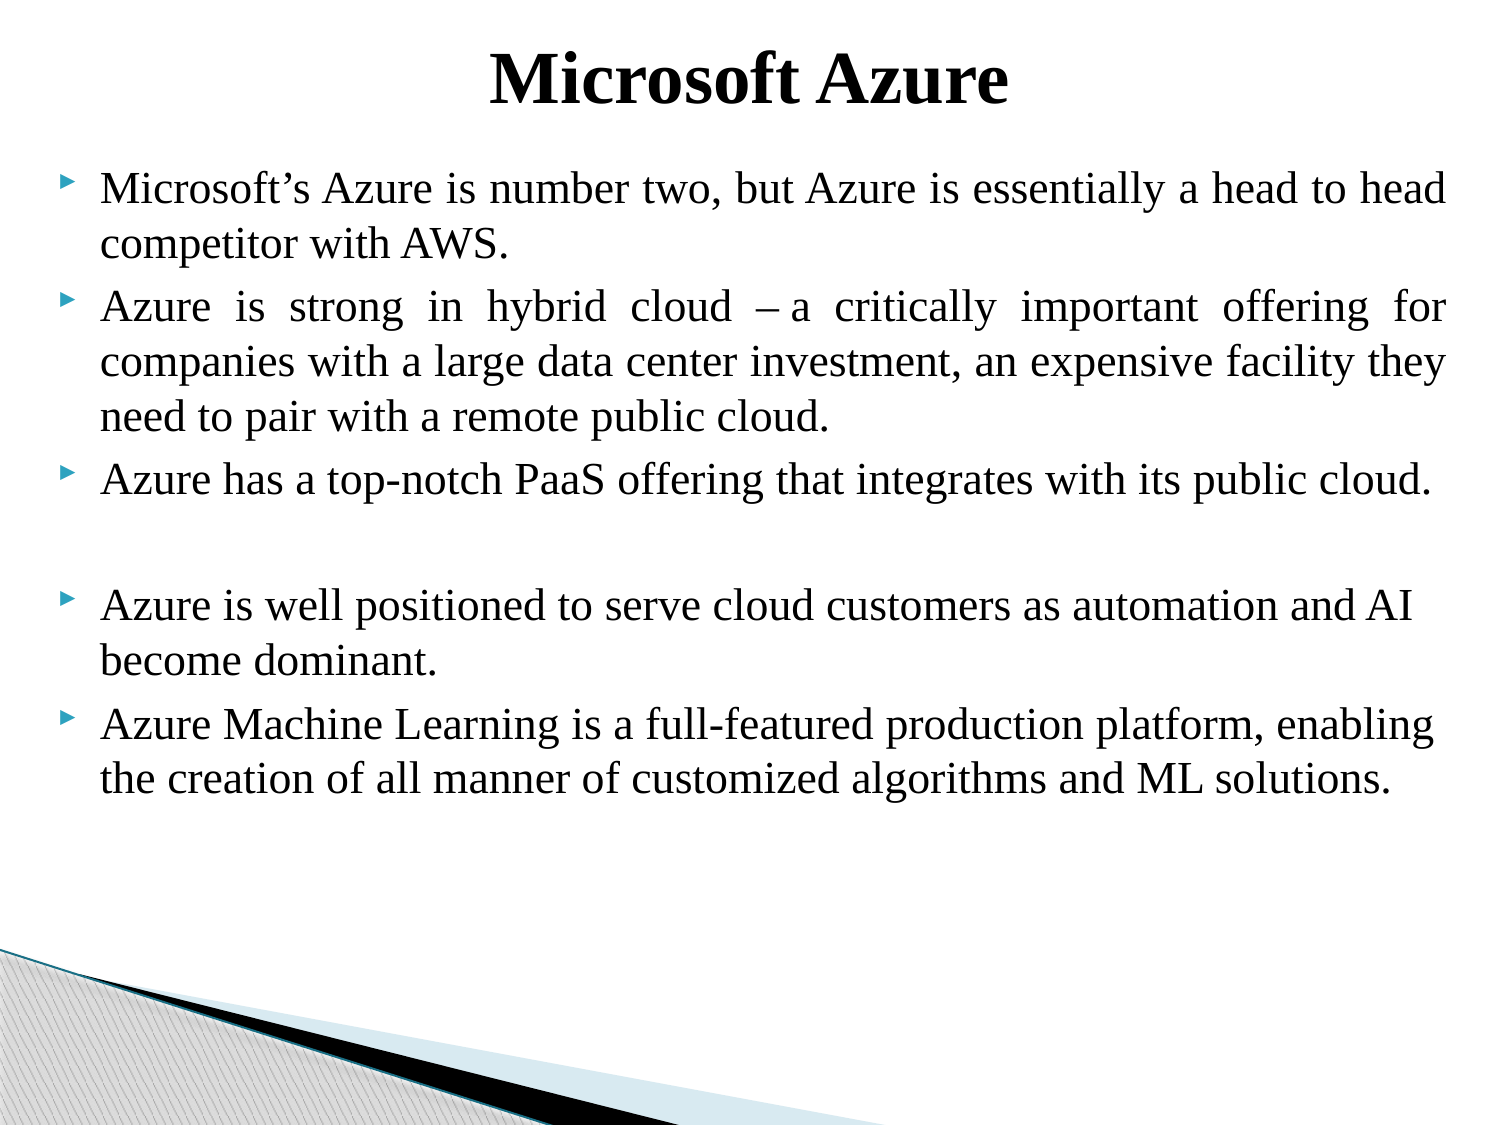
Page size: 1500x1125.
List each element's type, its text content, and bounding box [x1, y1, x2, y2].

title Microsoft Azure [75, 75, 1425, 163]
list Microsoft’s Azure is number two, but Azure is essentially a head to head competitor with AWS. Azure is strong in hybrid cloud – a critically important offering for companies with a large data center investment, an expensive facility they need to pair with a remote public cloud. Azure has a top-notch PaaS offering that integrates with its public cloud. Azure is well positioned to serve cloud customers as automation and AI become dominant. Azure Machine Learning is a full-featured production platform, enabling the creation of all manner of customized algorithms and ML solutions. [24, 149, 1463, 986]
